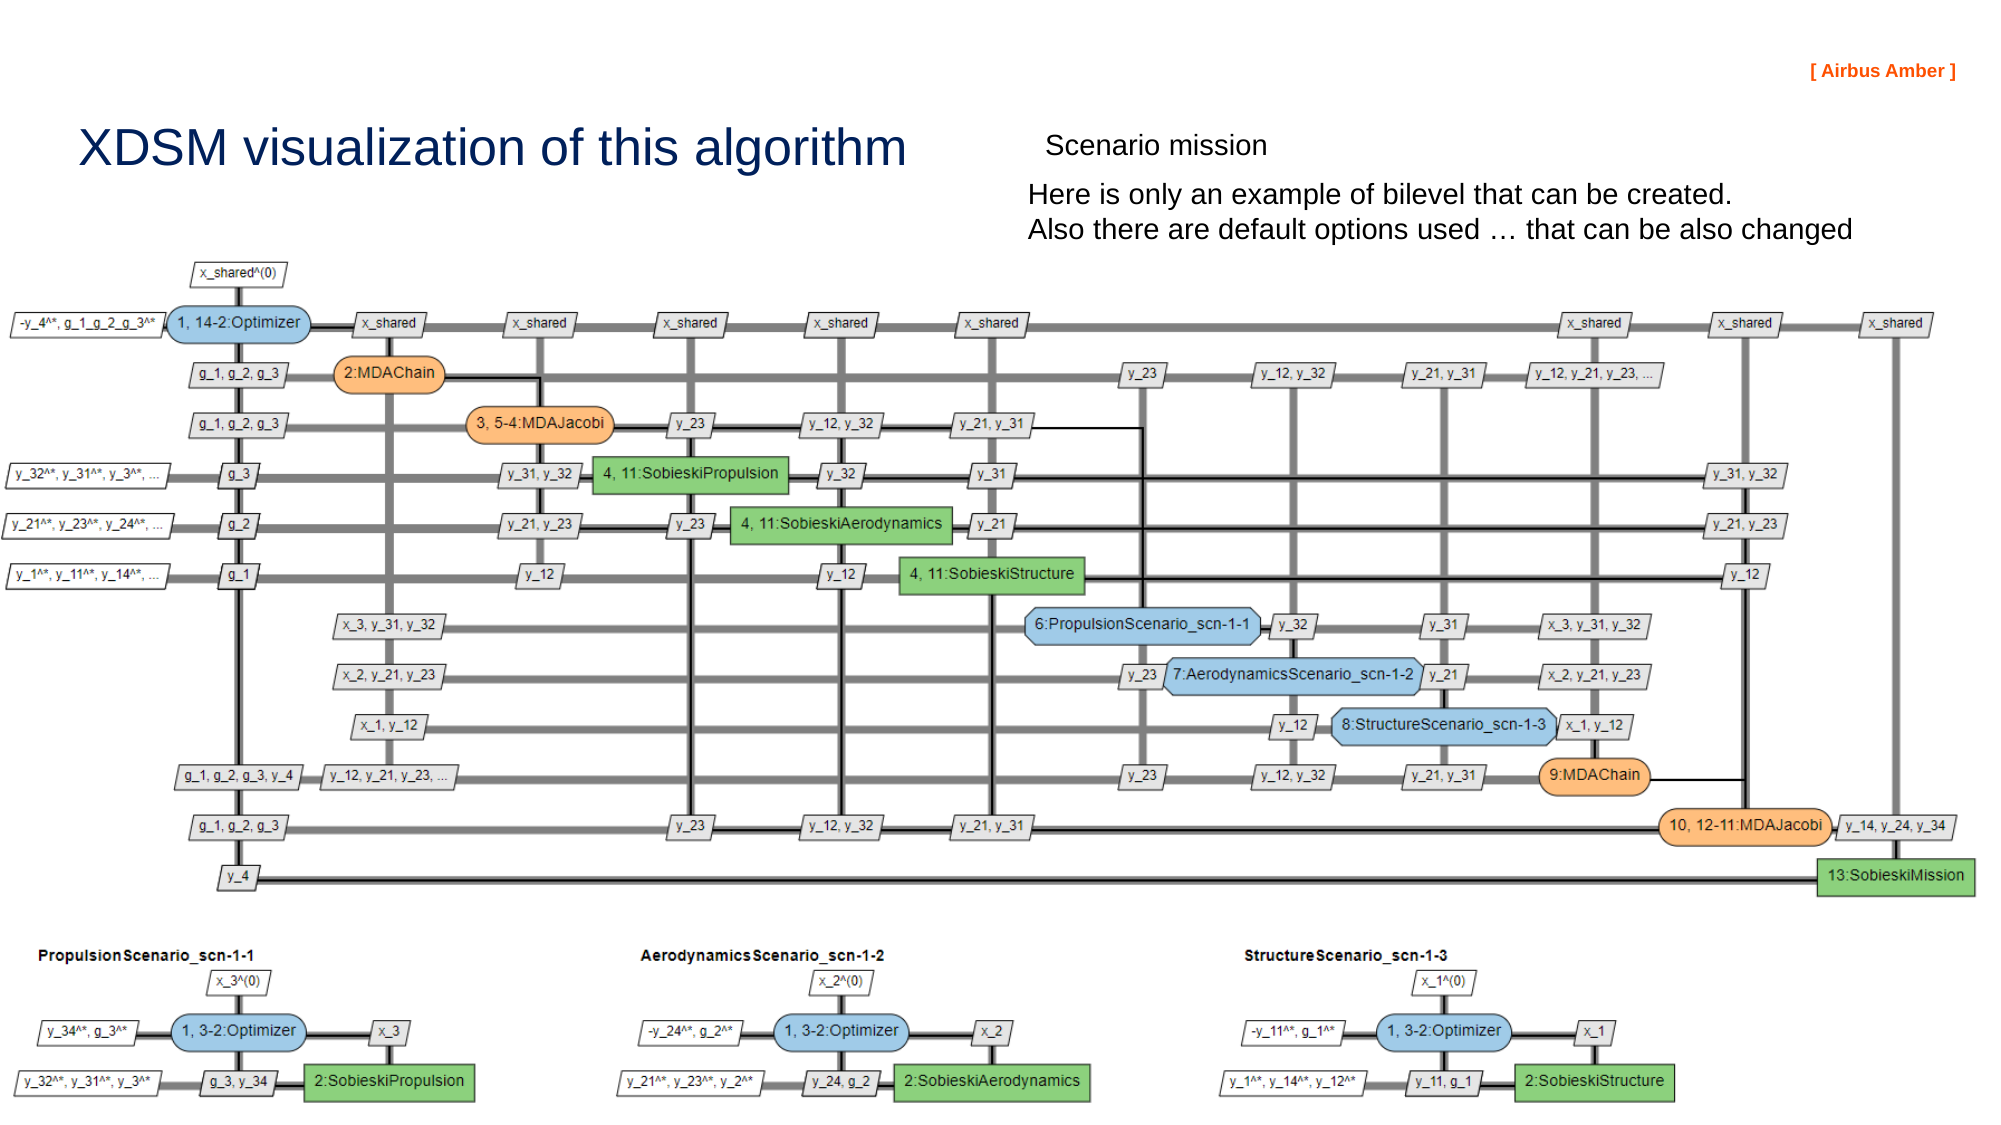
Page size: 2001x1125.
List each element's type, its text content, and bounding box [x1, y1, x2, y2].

picture [0, 245, 2000, 1125]
text_box Scenario mission [1030, 119, 1284, 168]
title XDSM visualization of this algorithm [78, 107, 1922, 241]
text_box Here is only an example of bilevel that can be created. Also there are default options used … that can be also changed [1013, 168, 1870, 241]
